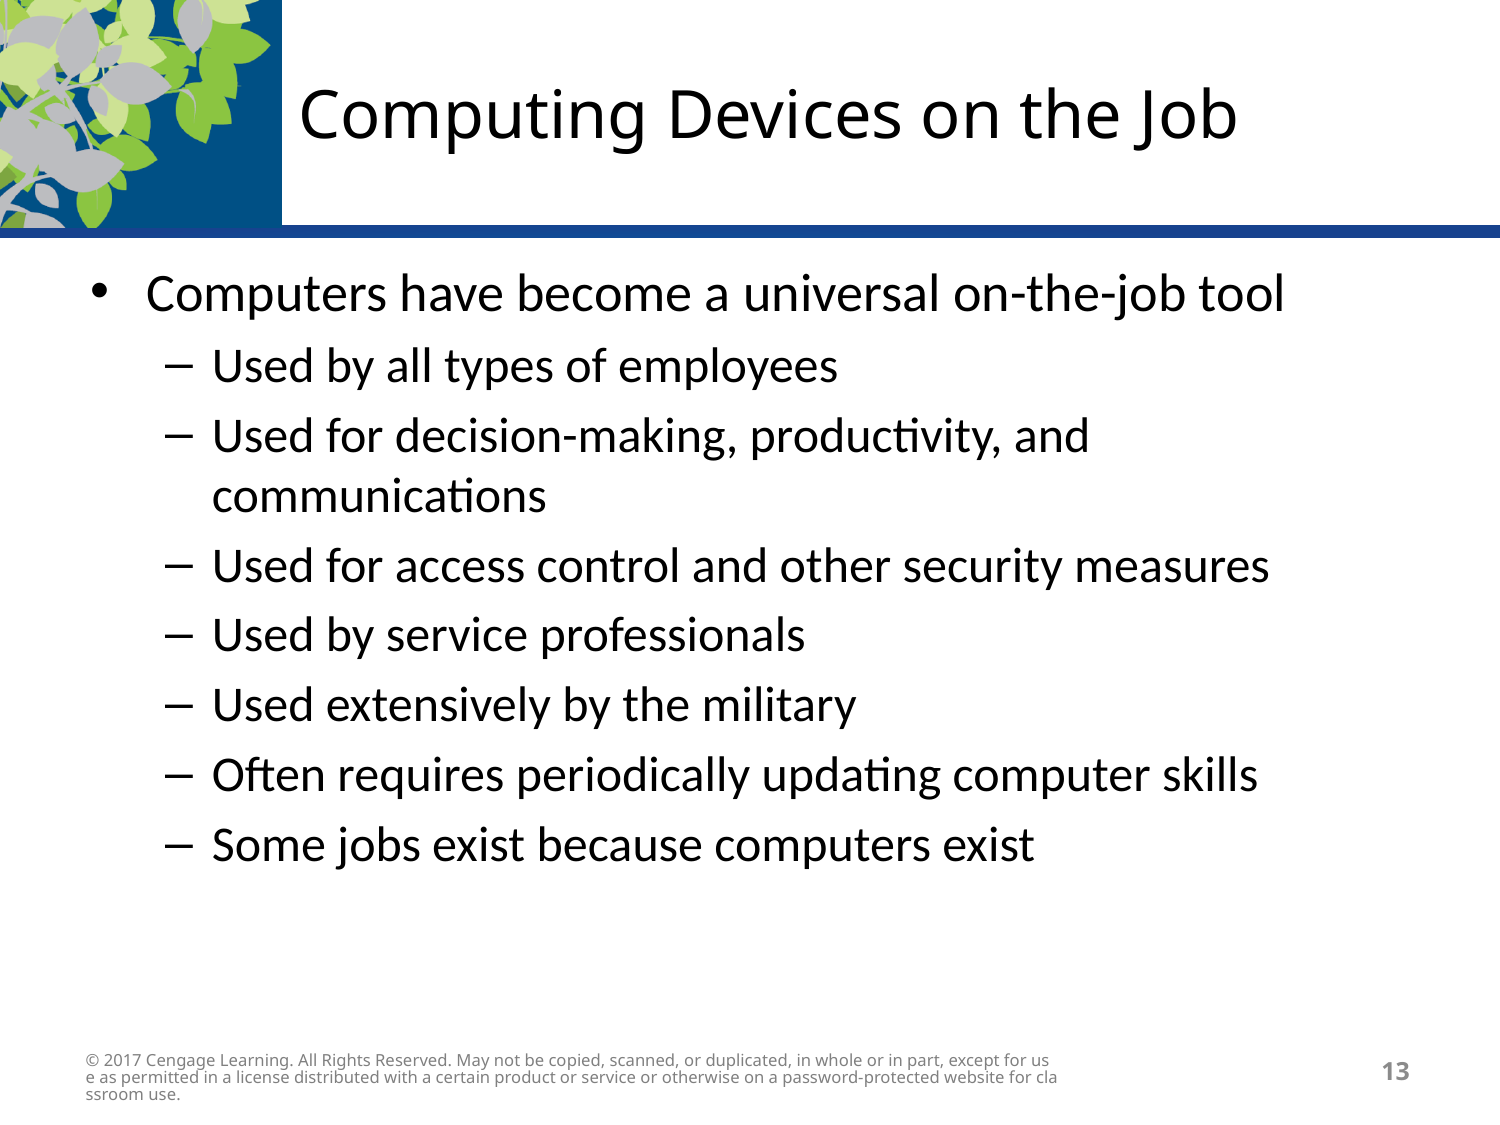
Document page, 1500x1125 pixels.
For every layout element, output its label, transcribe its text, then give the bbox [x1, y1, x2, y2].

slide_number 13 [1074, 1042, 1425, 1103]
footer © 2017 Cengage Learning. All Rights Reserved. May not be copied, scanned, or duplicated, in whole or in part, except for use as permitted in a license distributed with a certain product or service or otherwise on a password-protected website for classroom use. [70, 1042, 1074, 1103]
picture [0, 0, 1500, 238]
list Computers have become a universal on-the-job tool Used by all types of employees Used for decision-making, productivity, and communications Used for access control and other security measures Used by service professionals Used extensively by the military Often requires periodically updating computer skills Some jobs exist because computers exist [74, 249, 1426, 1006]
title Computing Devices on the Job [283, 44, 1483, 179]
